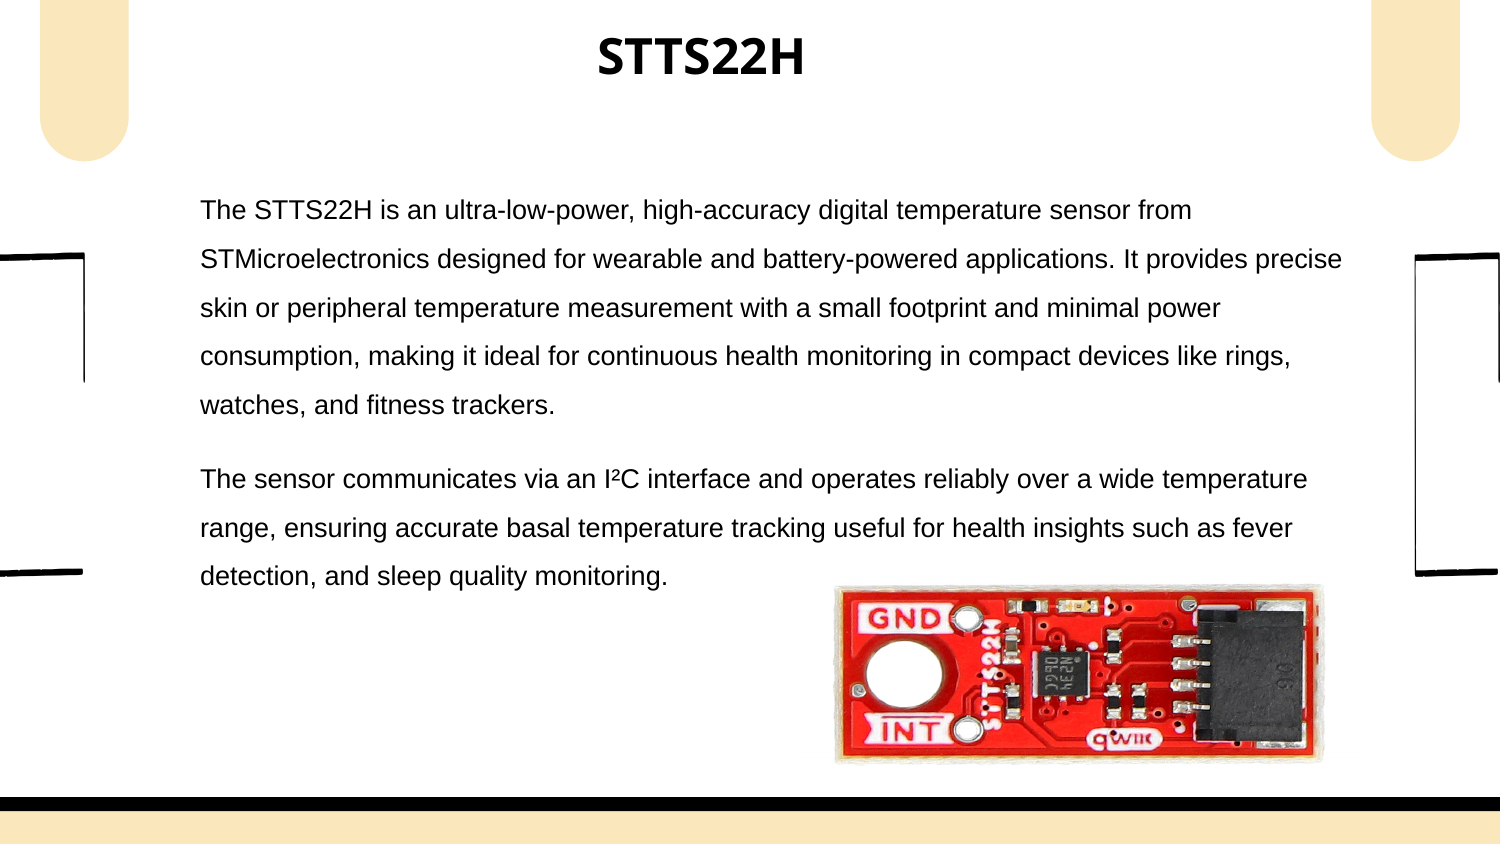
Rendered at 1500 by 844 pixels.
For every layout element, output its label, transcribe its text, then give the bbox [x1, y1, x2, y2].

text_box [0, 791, 1500, 844]
text_box [1414, 252, 1500, 577]
text_box The STTS22H is an ultra-low-power, high-accuracy digital temperature sensor from STMicroelectronics designed for wearable and battery-powered applications. It provides precise skin or peripheral temperature measurement with a small footprint and minimal power consumption, making it ideal for continuous health monitoring in compact devices like rings, watches, and fitness trackers. The sensor communicates via an I²C interface and operates reliably over a wide temperature range, ensuring accurate basal temperature tracking useful for health insights such as fever detection, and sleep quality monitoring. [185, 161, 1360, 607]
text_box [0, 252, 85, 577]
picture [798, 553, 1360, 793]
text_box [1371, 0, 1461, 162]
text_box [39, 0, 129, 162]
text_box STTS22H [582, 9, 1136, 100]
